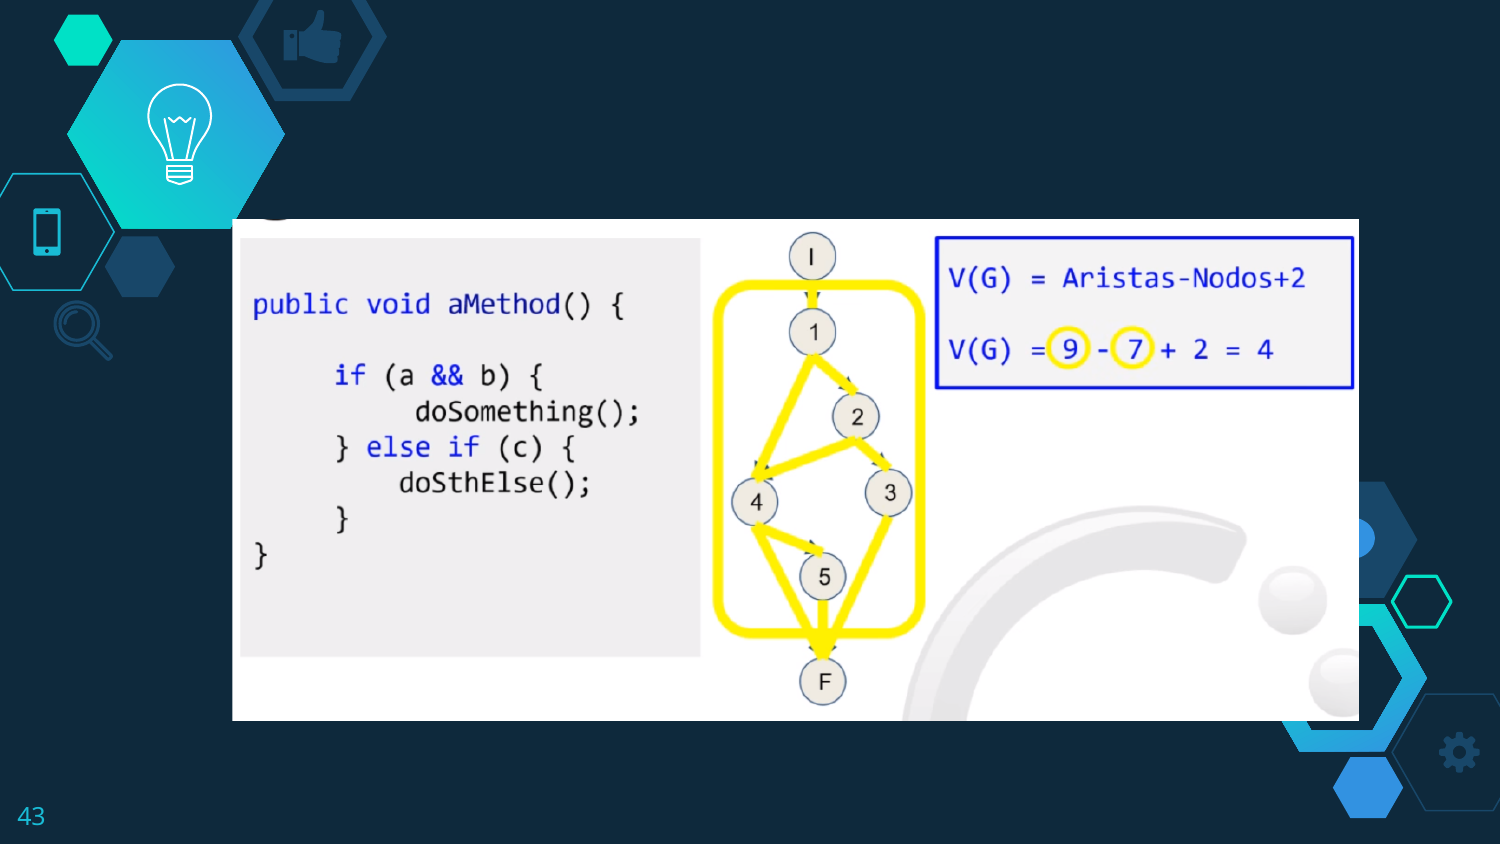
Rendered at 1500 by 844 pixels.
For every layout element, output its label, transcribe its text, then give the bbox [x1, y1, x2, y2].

picture [231, 219, 1360, 722]
slide_number 43 [2, 785, 93, 844]
